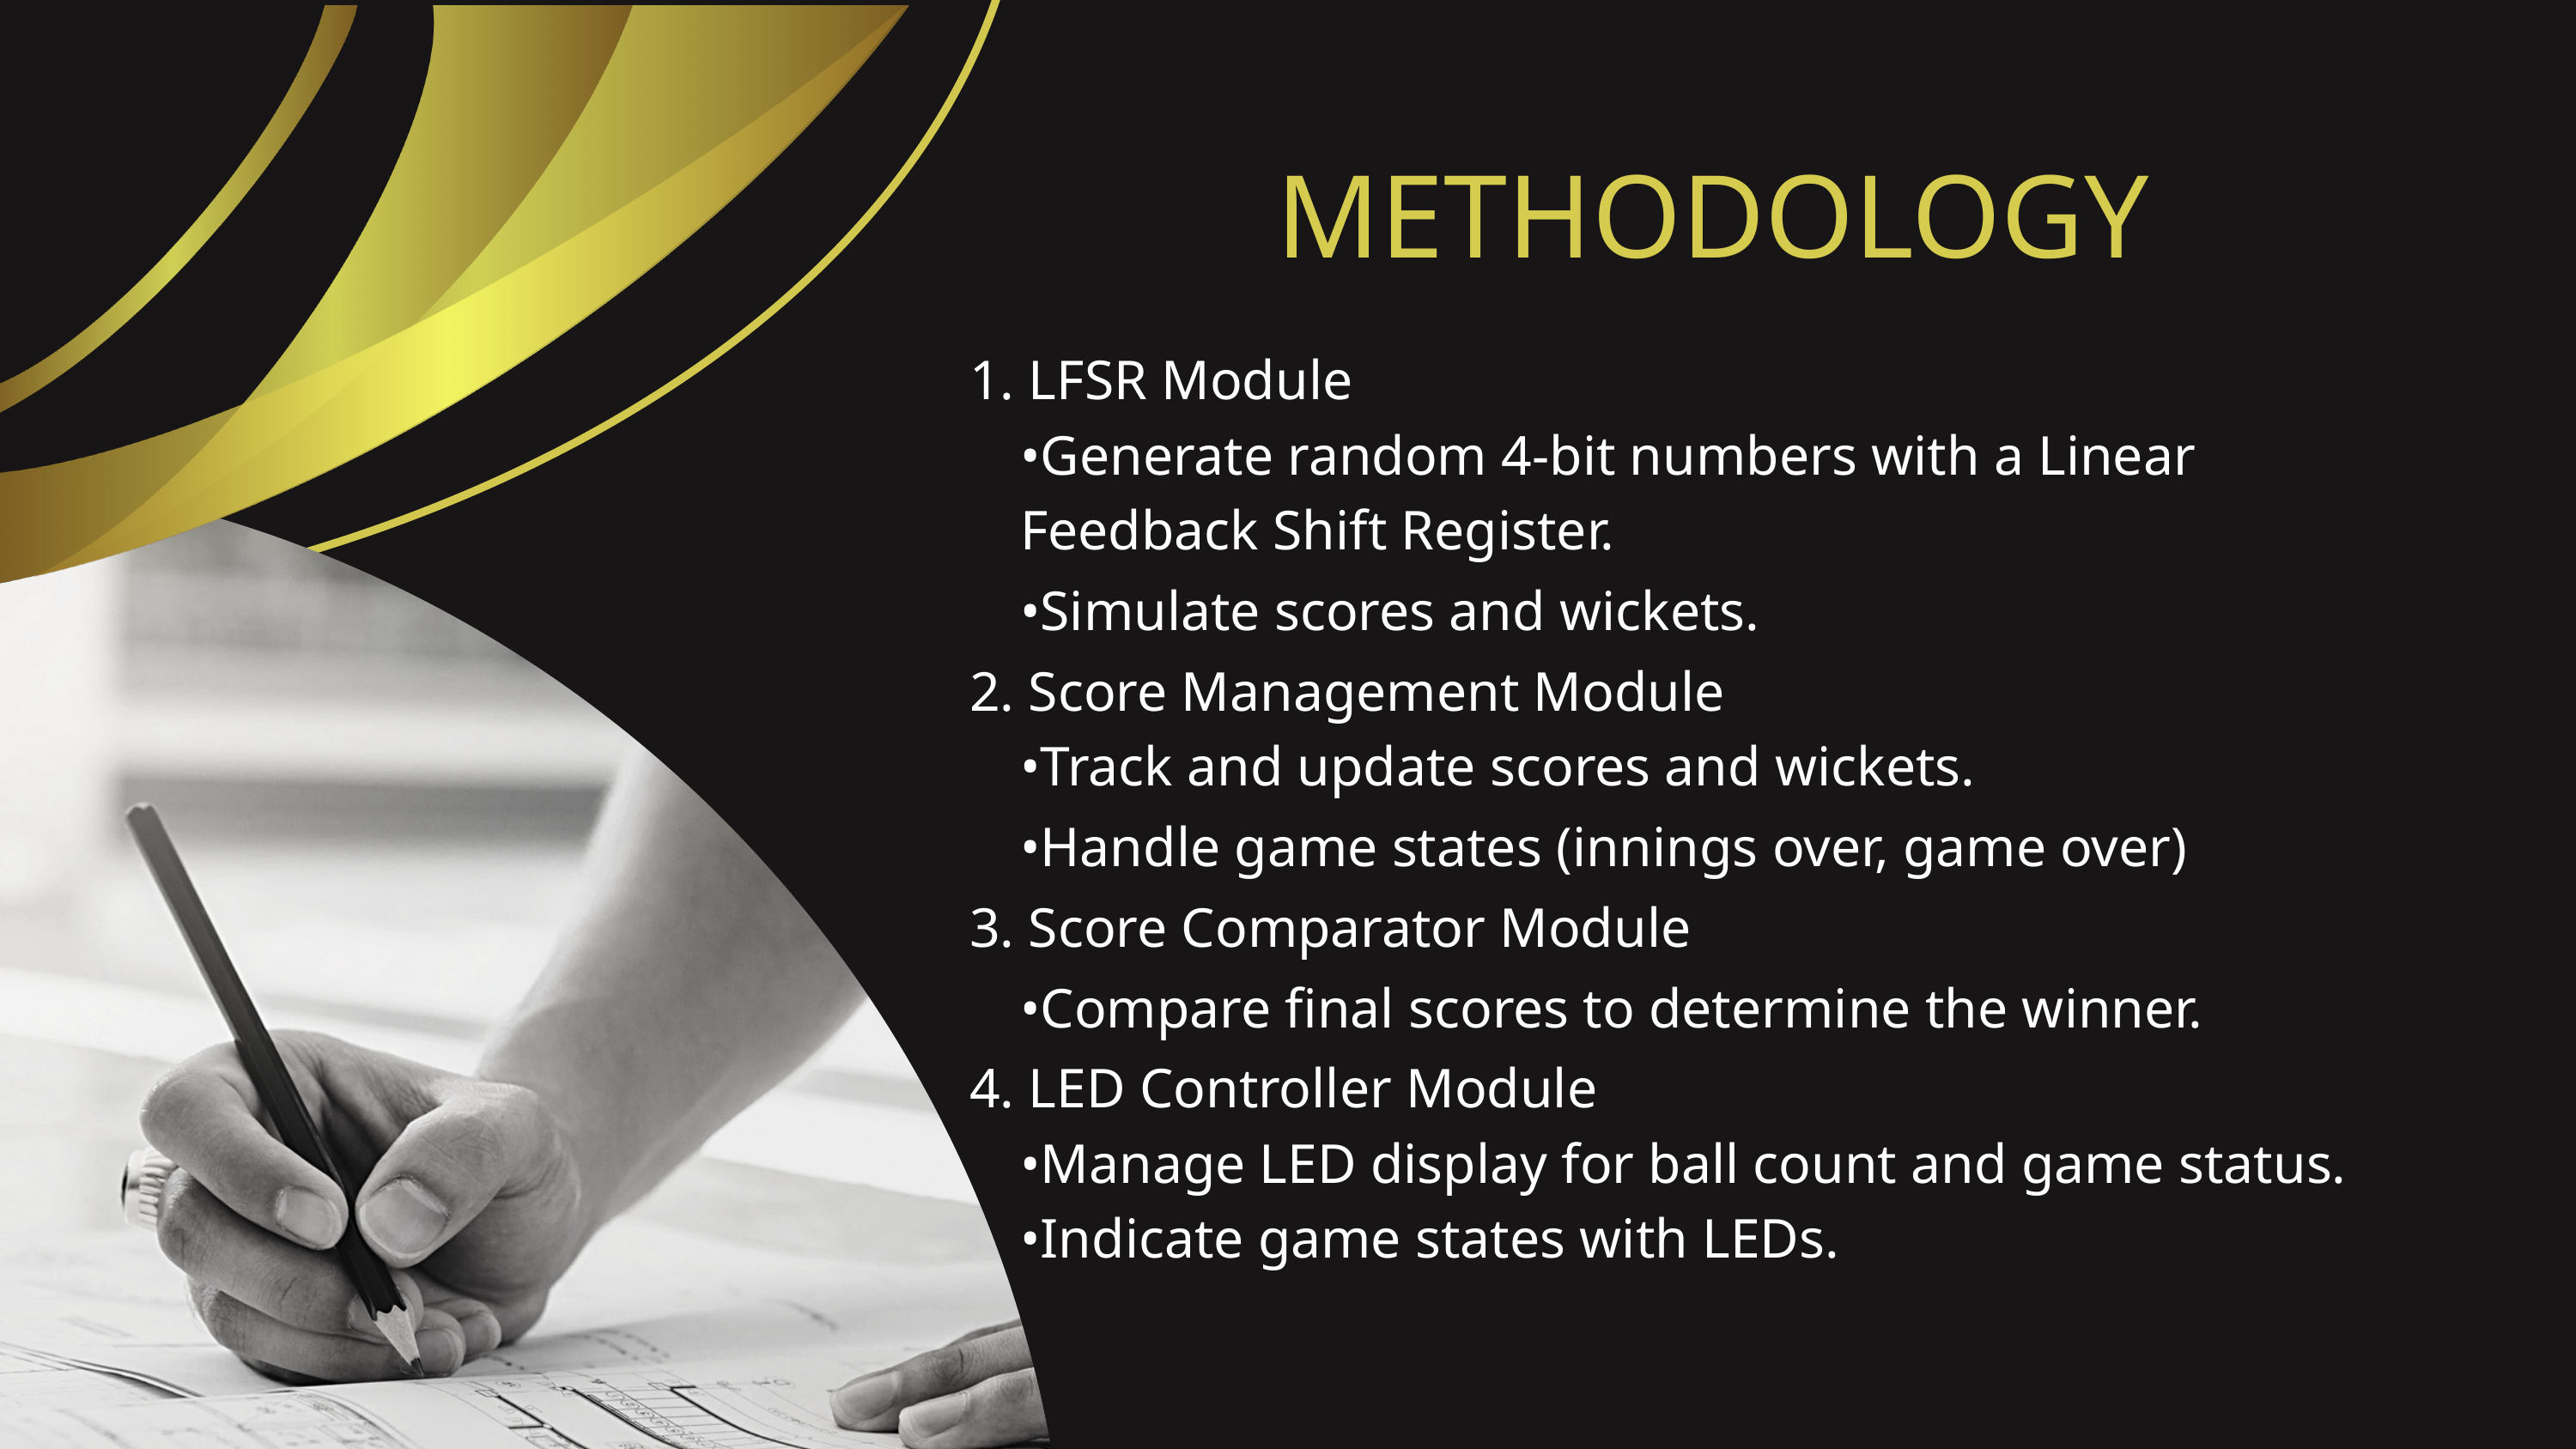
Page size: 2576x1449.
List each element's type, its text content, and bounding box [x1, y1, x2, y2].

text_box METHODOLOGY [1069, 143, 2149, 282]
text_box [0, 0, 1025, 467]
text_box 1. LFSR Module •Generate random 4-bit numbers with a Linear Feedback Shift Register. •Simulate scores and wickets. 2. Score Management Module •Track and update scores and wickets. •Handle game states (innings over, game over) 3. Score Comparator Module •Compare final scores to determine the winner. 4. LED Controller Module •Manage LED display for ball count and game status. •Indicate game states with LEDs. [1029, 335, 2432, 1270]
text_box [0, 469, 1070, 1449]
